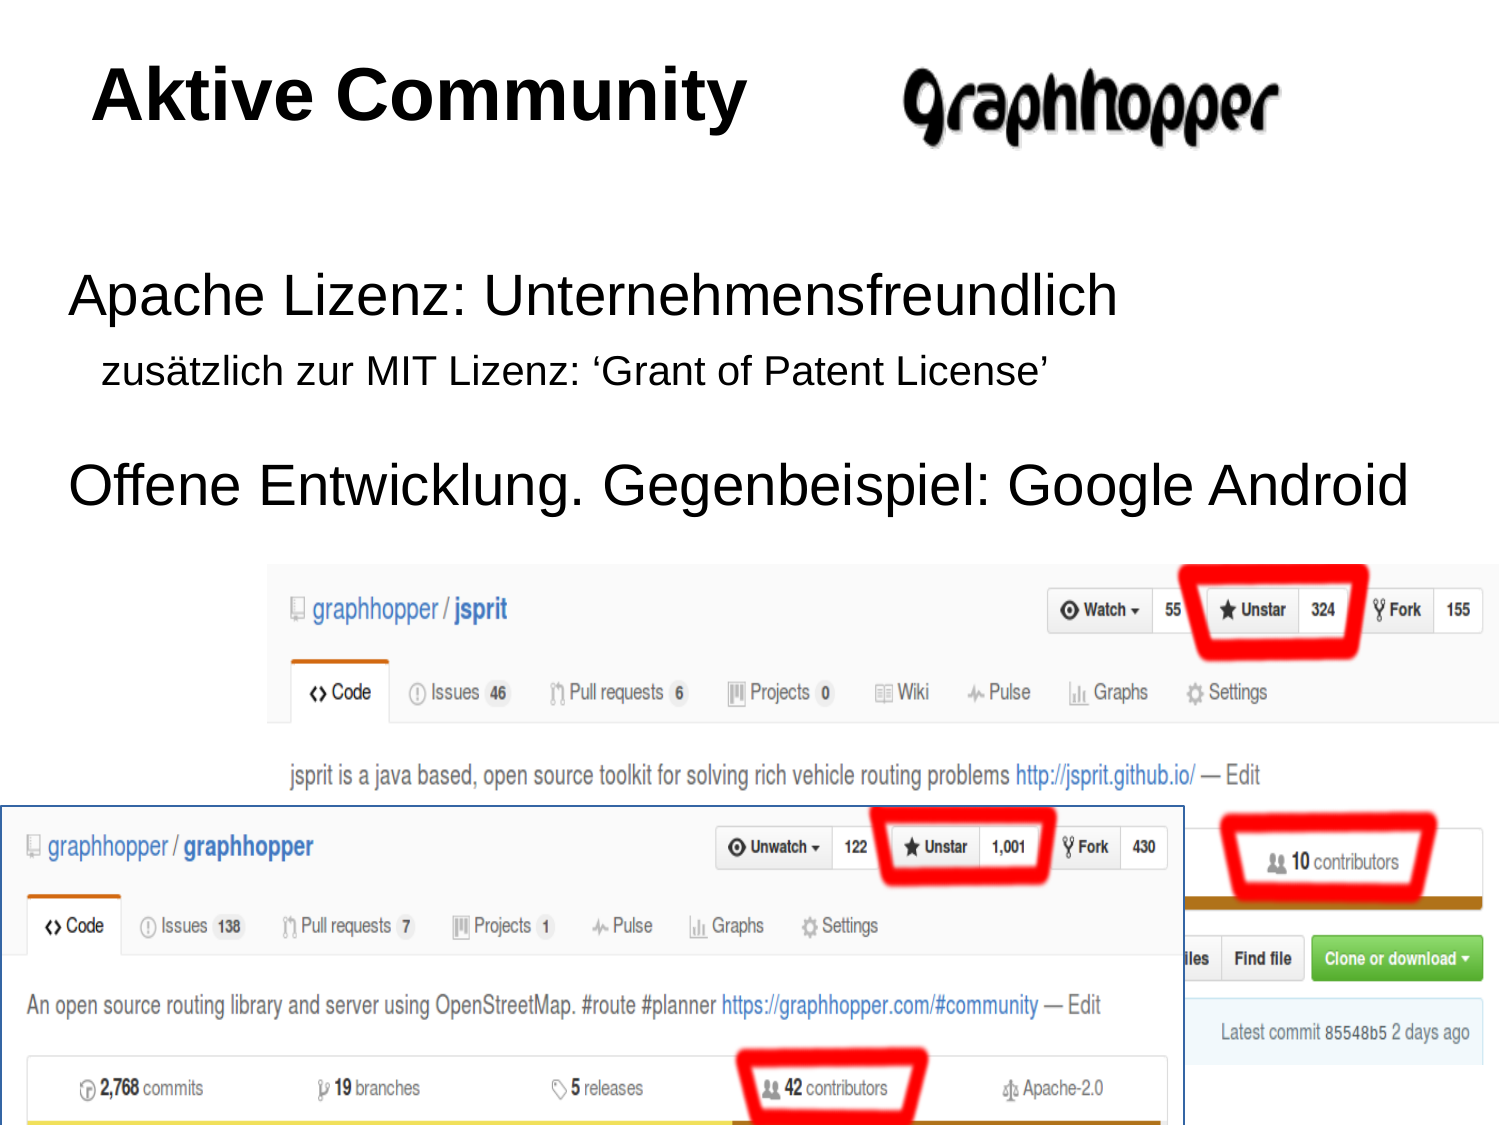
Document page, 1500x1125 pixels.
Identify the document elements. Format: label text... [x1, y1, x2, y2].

picture [894, 55, 1289, 157]
picture [1, 564, 1499, 1125]
text_box Apache Lizenz: Unternehmensfreundlich zusätzlich zur MIT Lizenz: ‘Grant of Patent License’ Offene Entwicklung. Gegenbeispiel: Google Android [53, 250, 1447, 804]
title Aktive Community [74, 26, 1425, 167]
